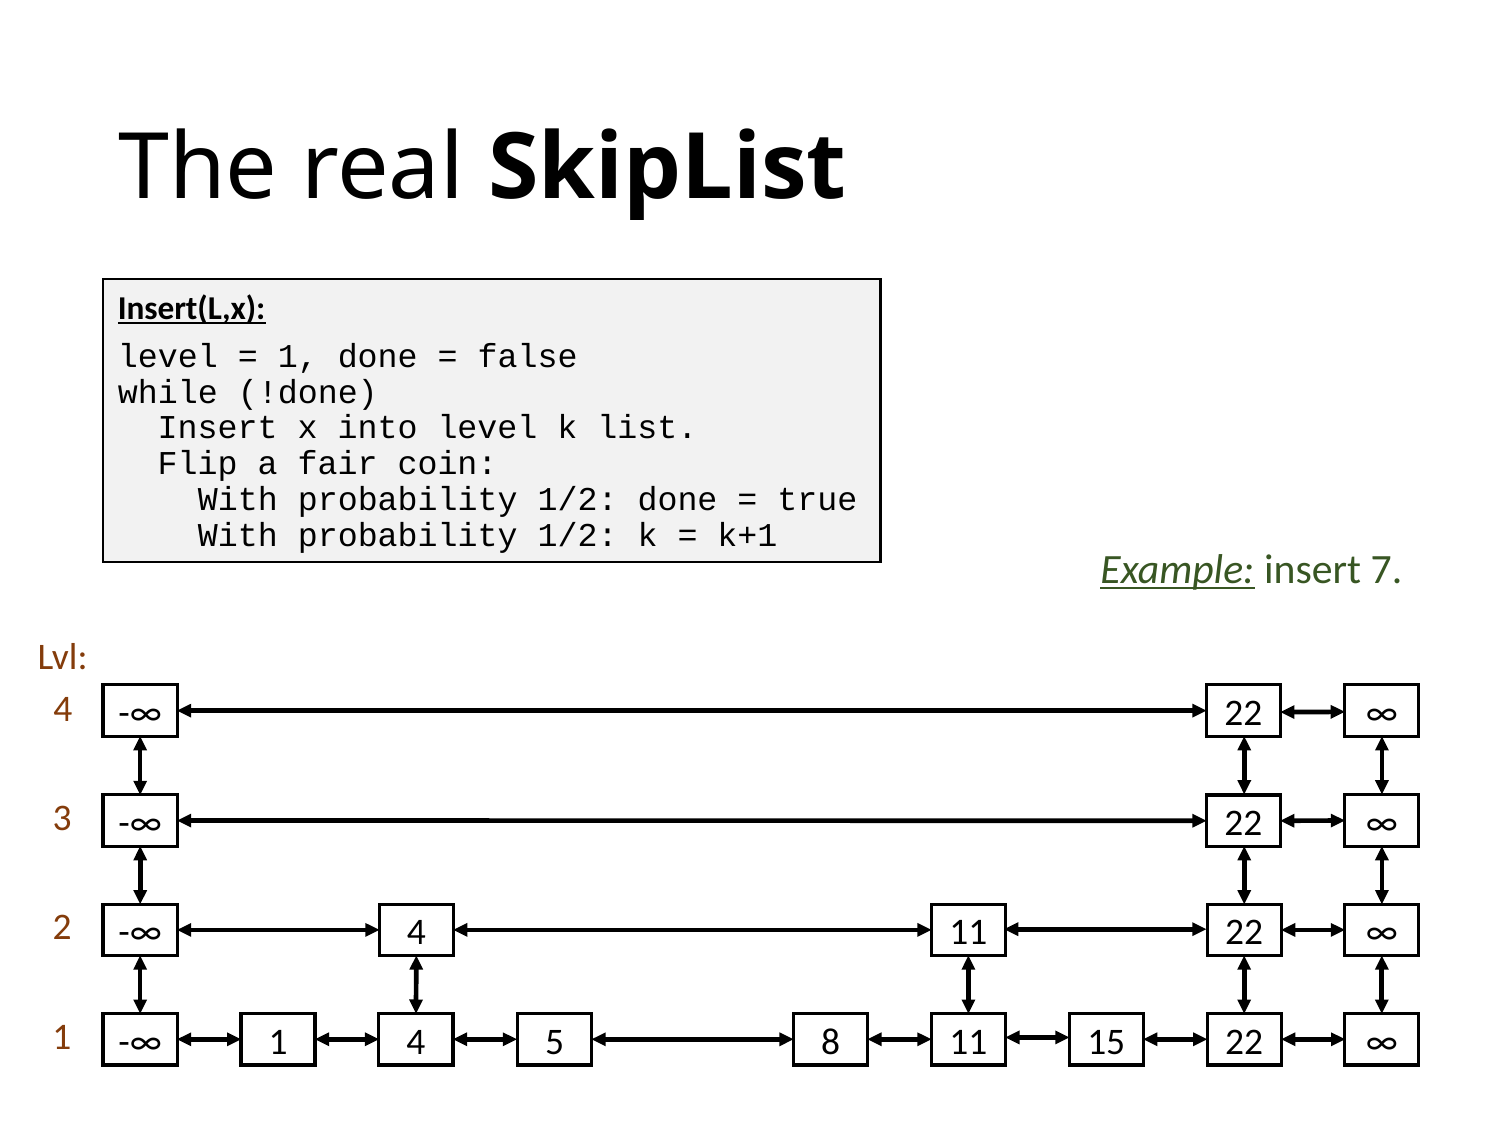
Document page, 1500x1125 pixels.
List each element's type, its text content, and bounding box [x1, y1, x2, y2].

text_box 22 [1206, 1012, 1282, 1066]
text_box ∞ [1344, 1012, 1420, 1066]
text_box 15 [1068, 1012, 1144, 1066]
text_box 2 [37, 895, 87, 955]
text_box 3 [37, 785, 87, 846]
text_box 22 [1205, 684, 1281, 737]
text_box ∞ [1344, 794, 1420, 847]
text_box 4 [38, 676, 88, 737]
text_box -∞ [102, 684, 178, 737]
text_box 1 [37, 1004, 87, 1065]
text_box 5 [517, 1012, 593, 1066]
text_box -∞ [102, 1012, 178, 1066]
text_box 11 [930, 903, 1006, 957]
text_box Example: insert 7. [1085, 534, 1418, 600]
text_box 4 [378, 1012, 454, 1066]
text_box -∞ [102, 794, 178, 847]
text_box ∞ [1344, 903, 1420, 957]
text_box -∞ [102, 903, 178, 957]
text_box Lvl: [22, 624, 103, 684]
text_box ∞ [1344, 684, 1420, 737]
text_box 8 [792, 1012, 869, 1066]
text_box 1 [240, 1012, 316, 1066]
text_box 11 [930, 1012, 1006, 1066]
text_box Insert(L,x): level = 1, done = false while (!done) Insert x into level k list. Flip a fair coin: With probability 1/2: done = true With probability 1/2: k = k+1 [102, 278, 882, 563]
title The real SkipList [103, 59, 1397, 278]
text_box 22 [1205, 794, 1281, 848]
text_box 4 [378, 903, 454, 957]
text_box 22 [1206, 903, 1282, 957]
